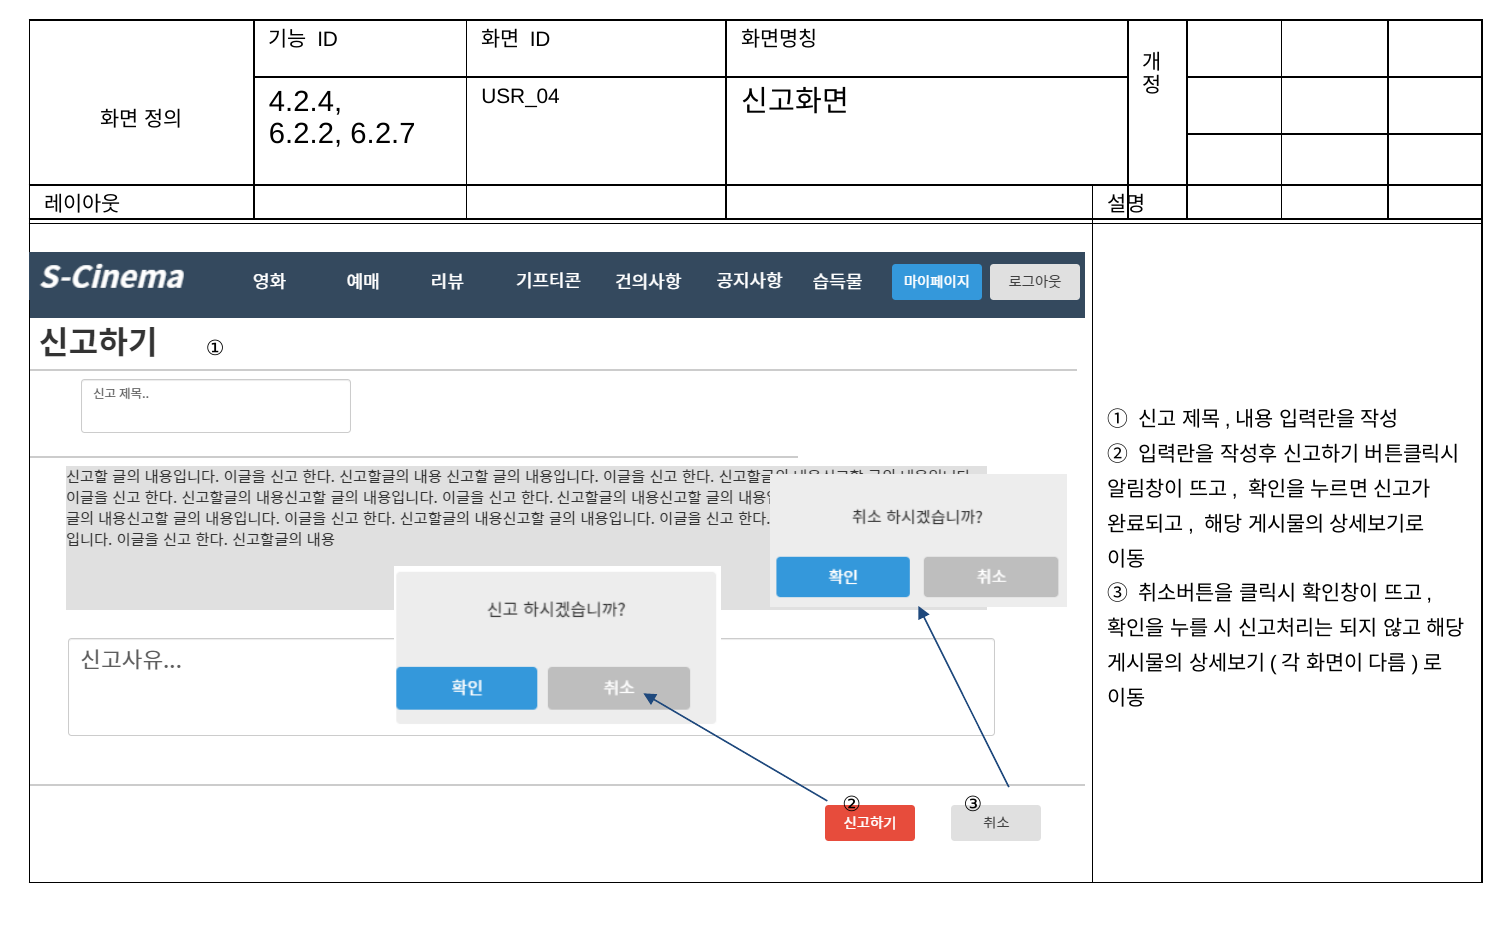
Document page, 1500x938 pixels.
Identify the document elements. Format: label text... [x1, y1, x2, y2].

table_header 기능 ID [255, 21, 466, 76]
table_cell [1389, 78, 1481, 133]
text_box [643, 693, 828, 802]
table_header 화면 정의 [30, 21, 253, 184]
table_cell [1282, 78, 1387, 133]
table_header 설명 [1093, 186, 1481, 223]
table_cell 신고화면 [727, 78, 1127, 184]
table_cell [30, 224, 1092, 882]
table_cell USR_04 [467, 78, 725, 184]
table_cell [1188, 135, 1281, 184]
table_header [1282, 21, 1387, 76]
table_header [1389, 21, 1481, 76]
table_header 레이아웃 [30, 186, 1092, 223]
picture [29, 251, 1086, 846]
table_cell [1389, 135, 1481, 184]
table_header [1188, 21, 1281, 76]
table_cell 4.2.4, 6.2.2, 6.2.7 [255, 78, 466, 184]
table_cell ① 신고 제목,내용 입력란을 작성 ② 입력란을 작성후 신고하기 버튼클릭시 알림창이 뜨고, 확인을 누르면 신고가 완료되고, 해당 게시물의 상세보기로 이동 ③ 취소버튼을 클릭시 확인창이 뜨고, 확인을 누를 시 신고처리는 되지 않고 해당 게시물의 상세보기(각 화면이 다름)로 이동 [1093, 224, 1481, 882]
table_cell [1188, 78, 1281, 133]
table_header 화면명칭 [727, 21, 1127, 76]
table_header 개정 [1129, 21, 1186, 184]
table_header 화면 ID [467, 21, 725, 76]
table_cell [1282, 135, 1387, 184]
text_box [918, 605, 1010, 788]
